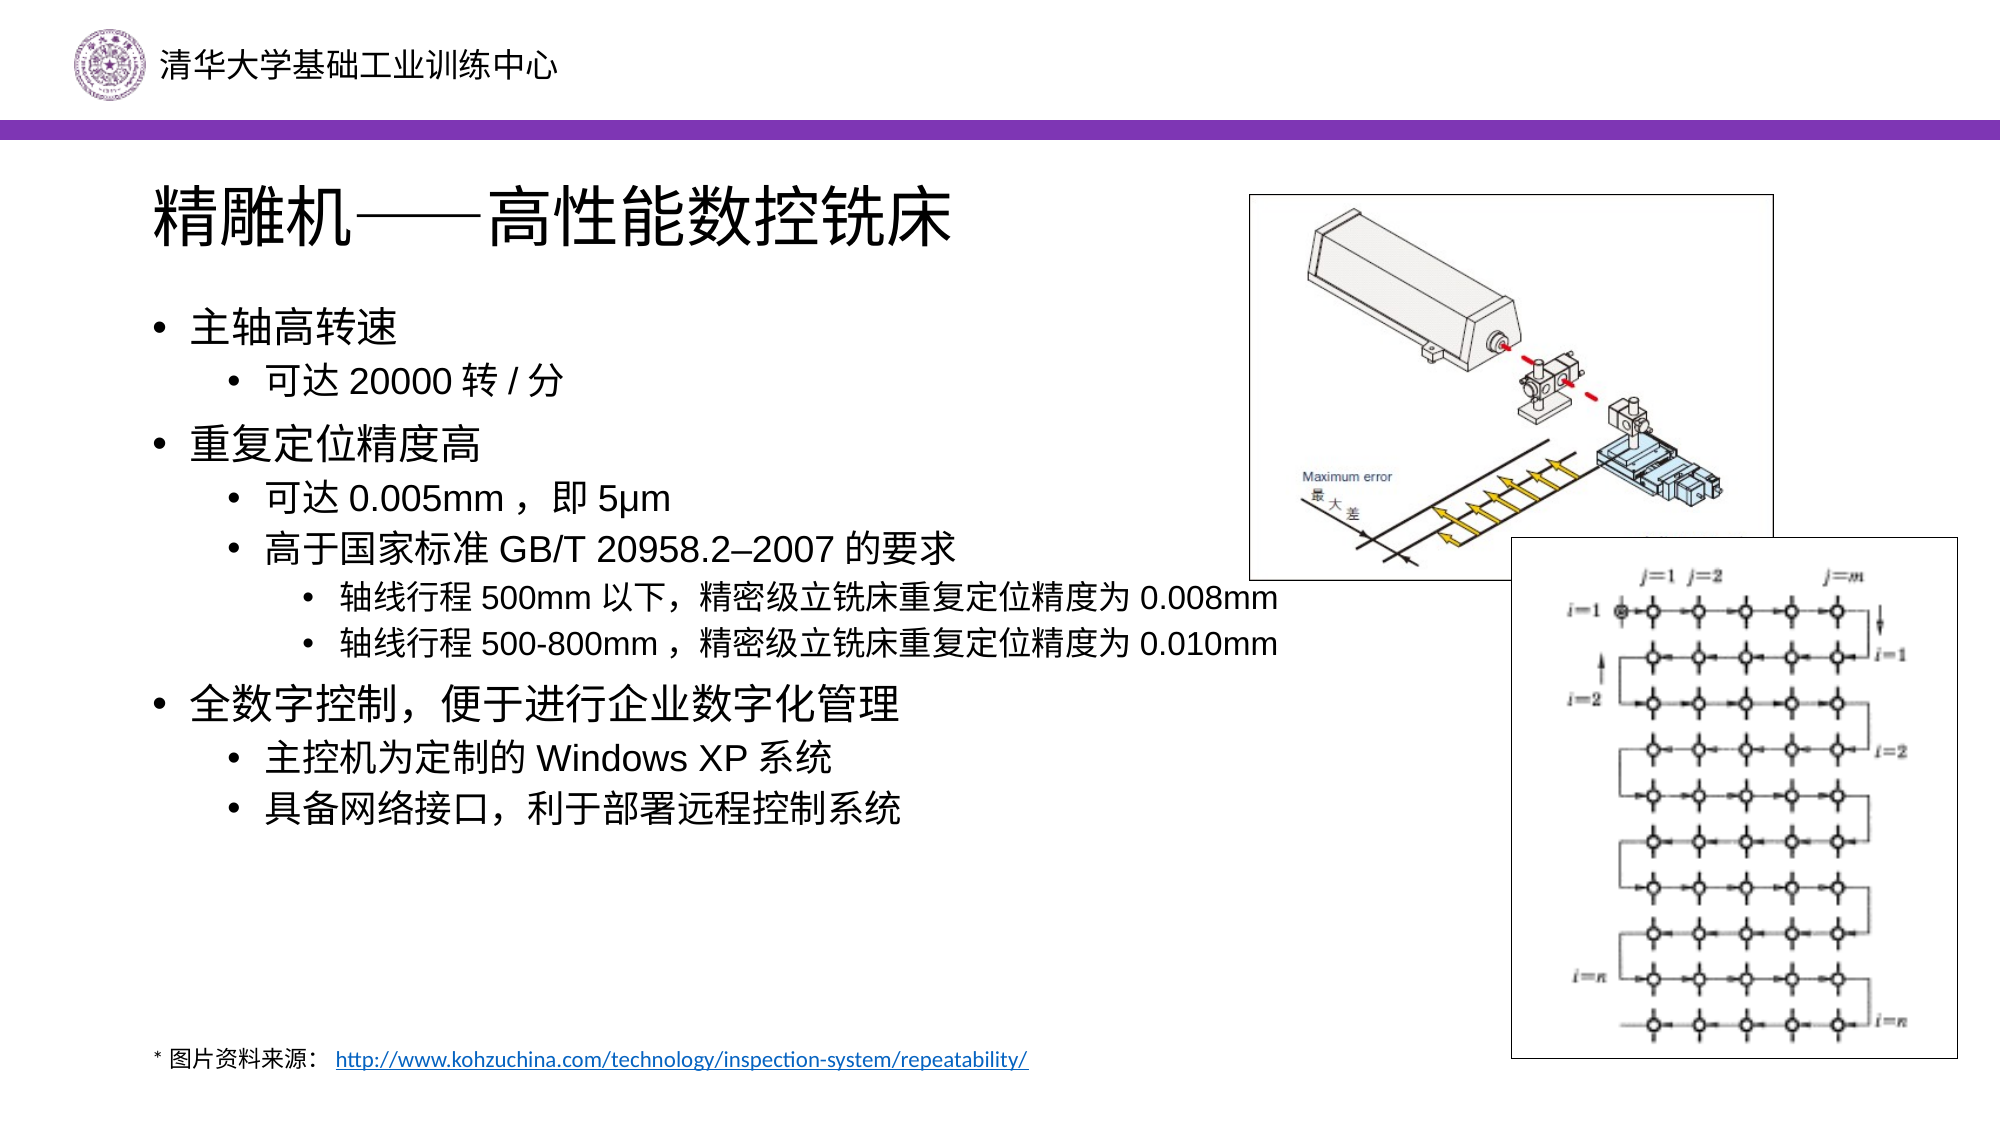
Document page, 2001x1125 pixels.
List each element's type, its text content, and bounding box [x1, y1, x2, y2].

list 主轴高转速 可达20000转/分 重复定位精度高 可达0.005mm，即5μm 高于国家标准GB/T 20958.2–2007的要求 轴线行程500mm以下，精密级立铣床重复定位精度为0.008mm 轴线行程500-800mm，精密级立铣床重复定位精度为0.010mm 全数字控制，便于进行企业数字化管理 主控机为定制的Windows XP系统 具备网络接口，利于部署远程控制系统 [137, 299, 1249, 1014]
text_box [1249, 194, 1958, 1059]
text_box *图片资料来源：http://www.kohzuchina.com/technology/inspection-system/repeatability/ [137, 1036, 1062, 1080]
title 精雕机——高性能数控铣床 [137, 139, 1863, 299]
picture [74, 29, 146, 101]
